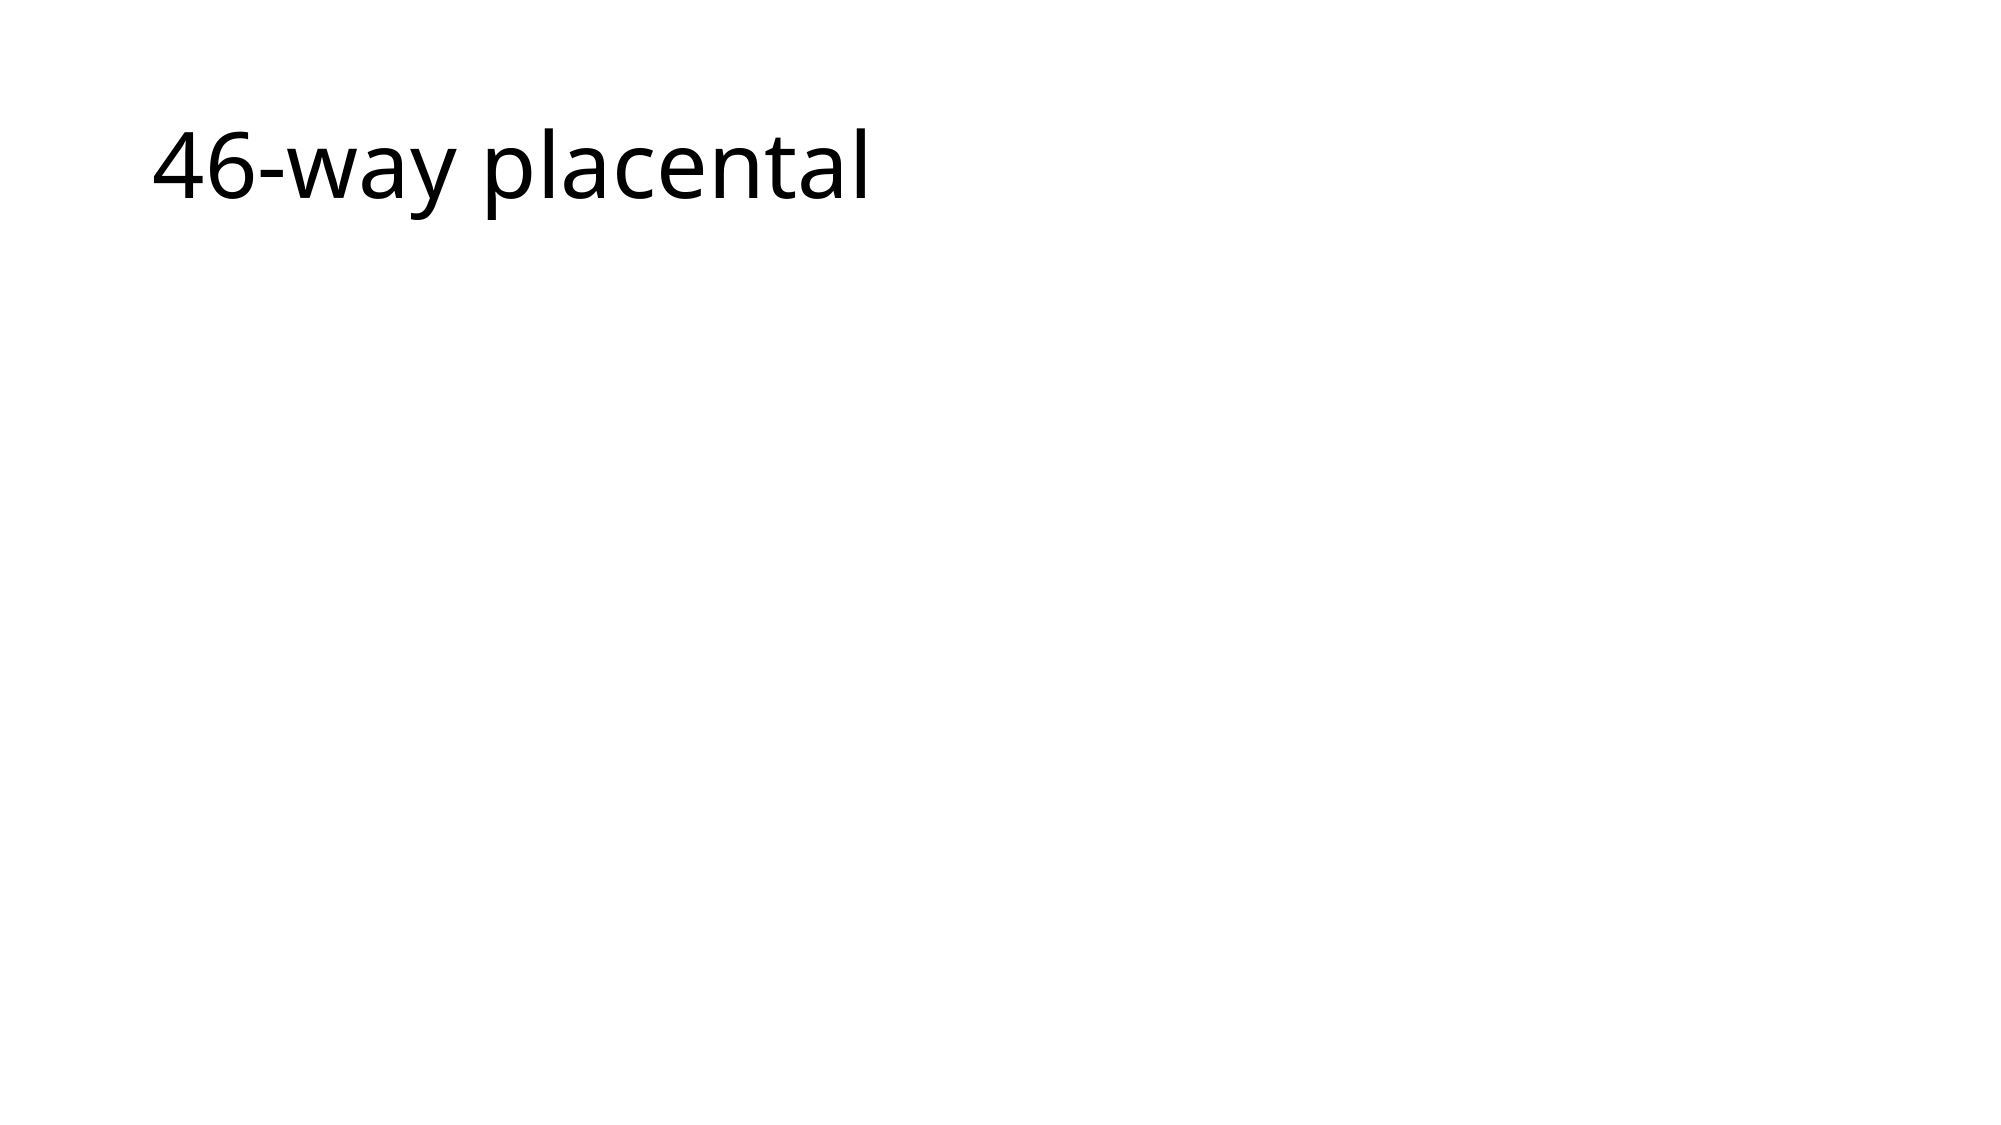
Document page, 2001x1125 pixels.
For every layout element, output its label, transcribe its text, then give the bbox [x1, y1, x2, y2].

title 46-way placental [137, 59, 1863, 278]
